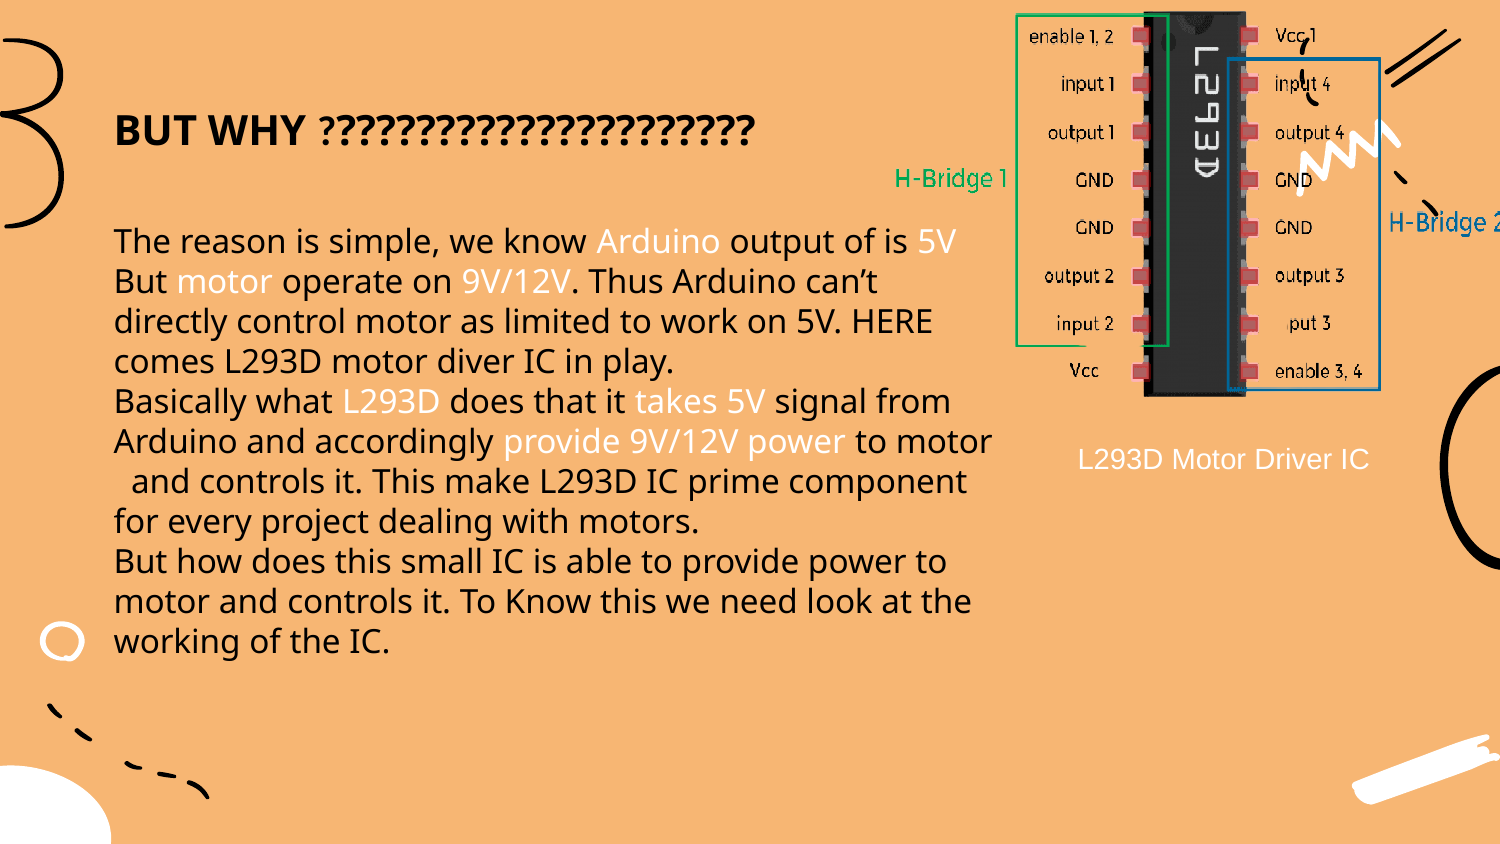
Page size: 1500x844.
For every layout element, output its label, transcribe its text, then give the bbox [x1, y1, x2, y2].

picture [884, 0, 1500, 411]
text_box BUT WHY ?????????????????????? The reason is simple, we know Arduino output of is 5V But motor operate on 9V/12V. Thus Arduino can’t directly control motor as limited to work on 5V. HERE comes L293D motor diver IC in play. Basically what L293D does that it takes 5V signal from Arduino and accordingly provide 9V/12V power to motor and controls it. This make L293D IC prime component for every project dealing with motors. But how does this small IC is able to provide power to motor and controls it. To Know this we need look at the working of the IC. [98, 96, 1010, 668]
text_box L293D Motor Driver IC [1062, 433, 1420, 483]
